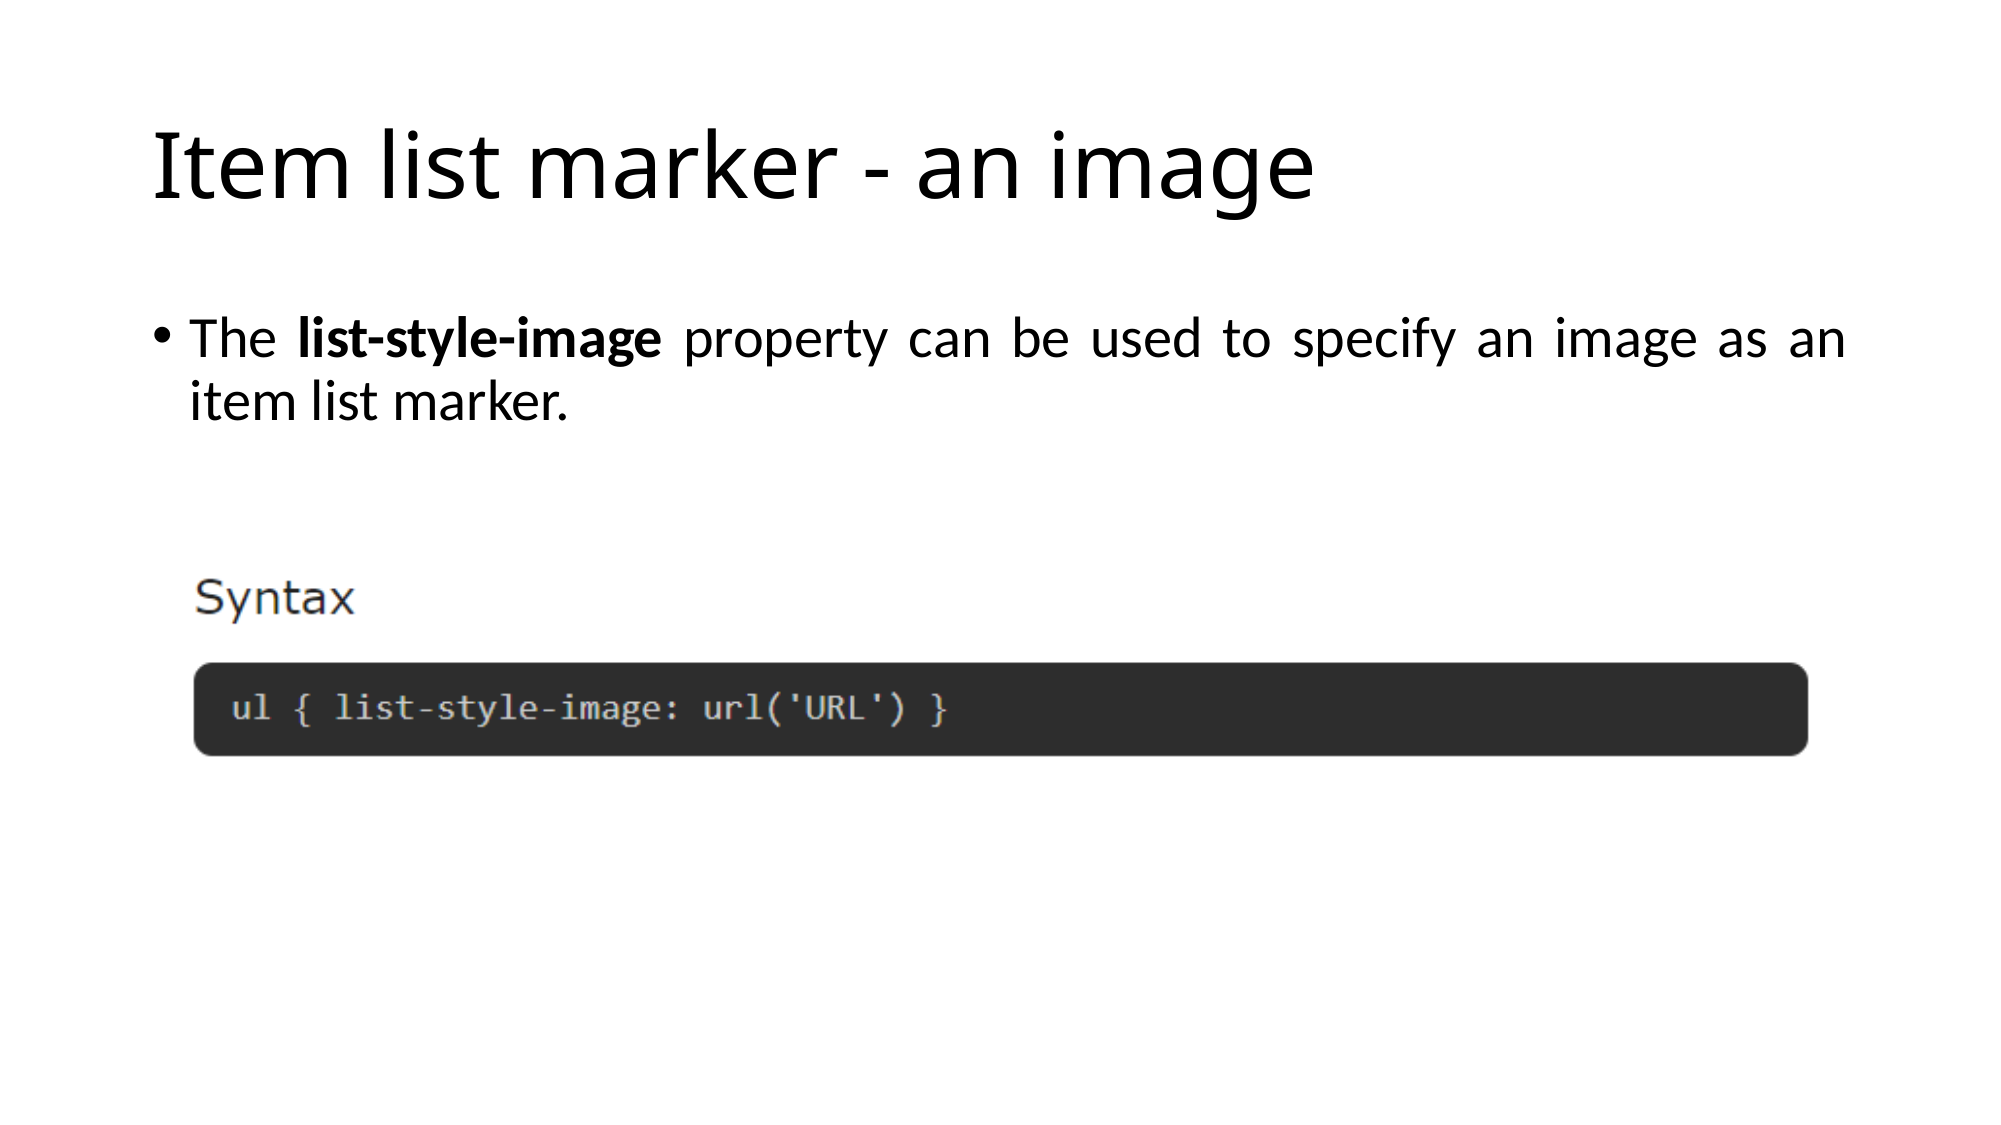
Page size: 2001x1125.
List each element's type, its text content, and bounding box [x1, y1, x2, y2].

title Item list marker - an image [137, 59, 1863, 278]
picture [171, 558, 1829, 776]
list The list-style-image property can be used to specify an image as an item list marker. [137, 299, 1863, 1014]
